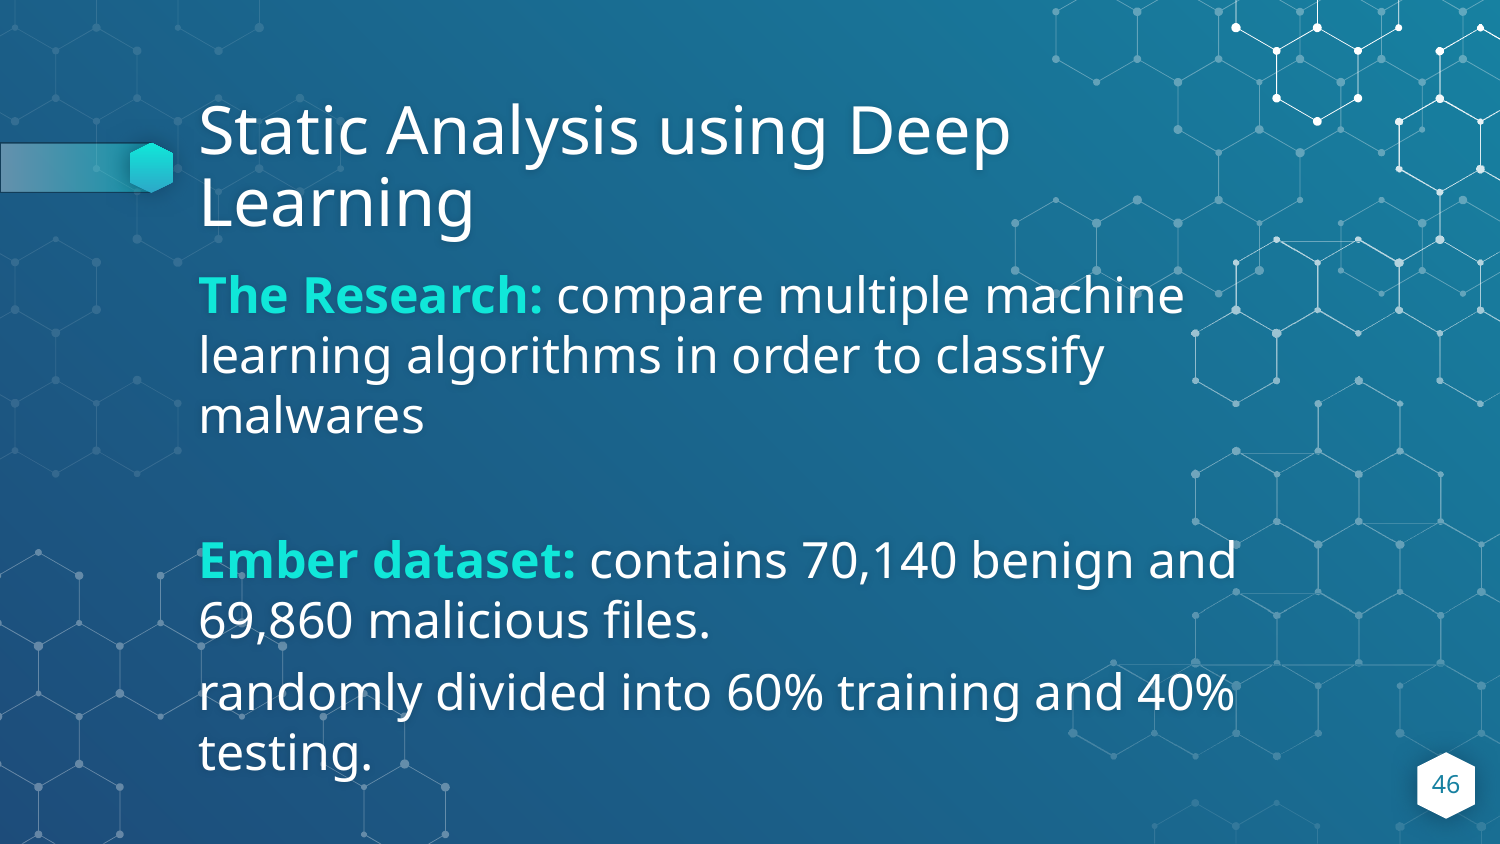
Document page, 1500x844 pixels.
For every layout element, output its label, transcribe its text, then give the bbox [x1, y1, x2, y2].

slide_number ‹#› [1417, 752, 1475, 819]
title Static Analysis using Deep Learning [198, 140, 1302, 198]
list The Research: compare multiple machine learning algorithms in order to classify malwares Ember dataset: contains 70,140 benign and 69,860 malicious files. randomly divided into 60% training and 40% testing. [198, 263, 1333, 712]
